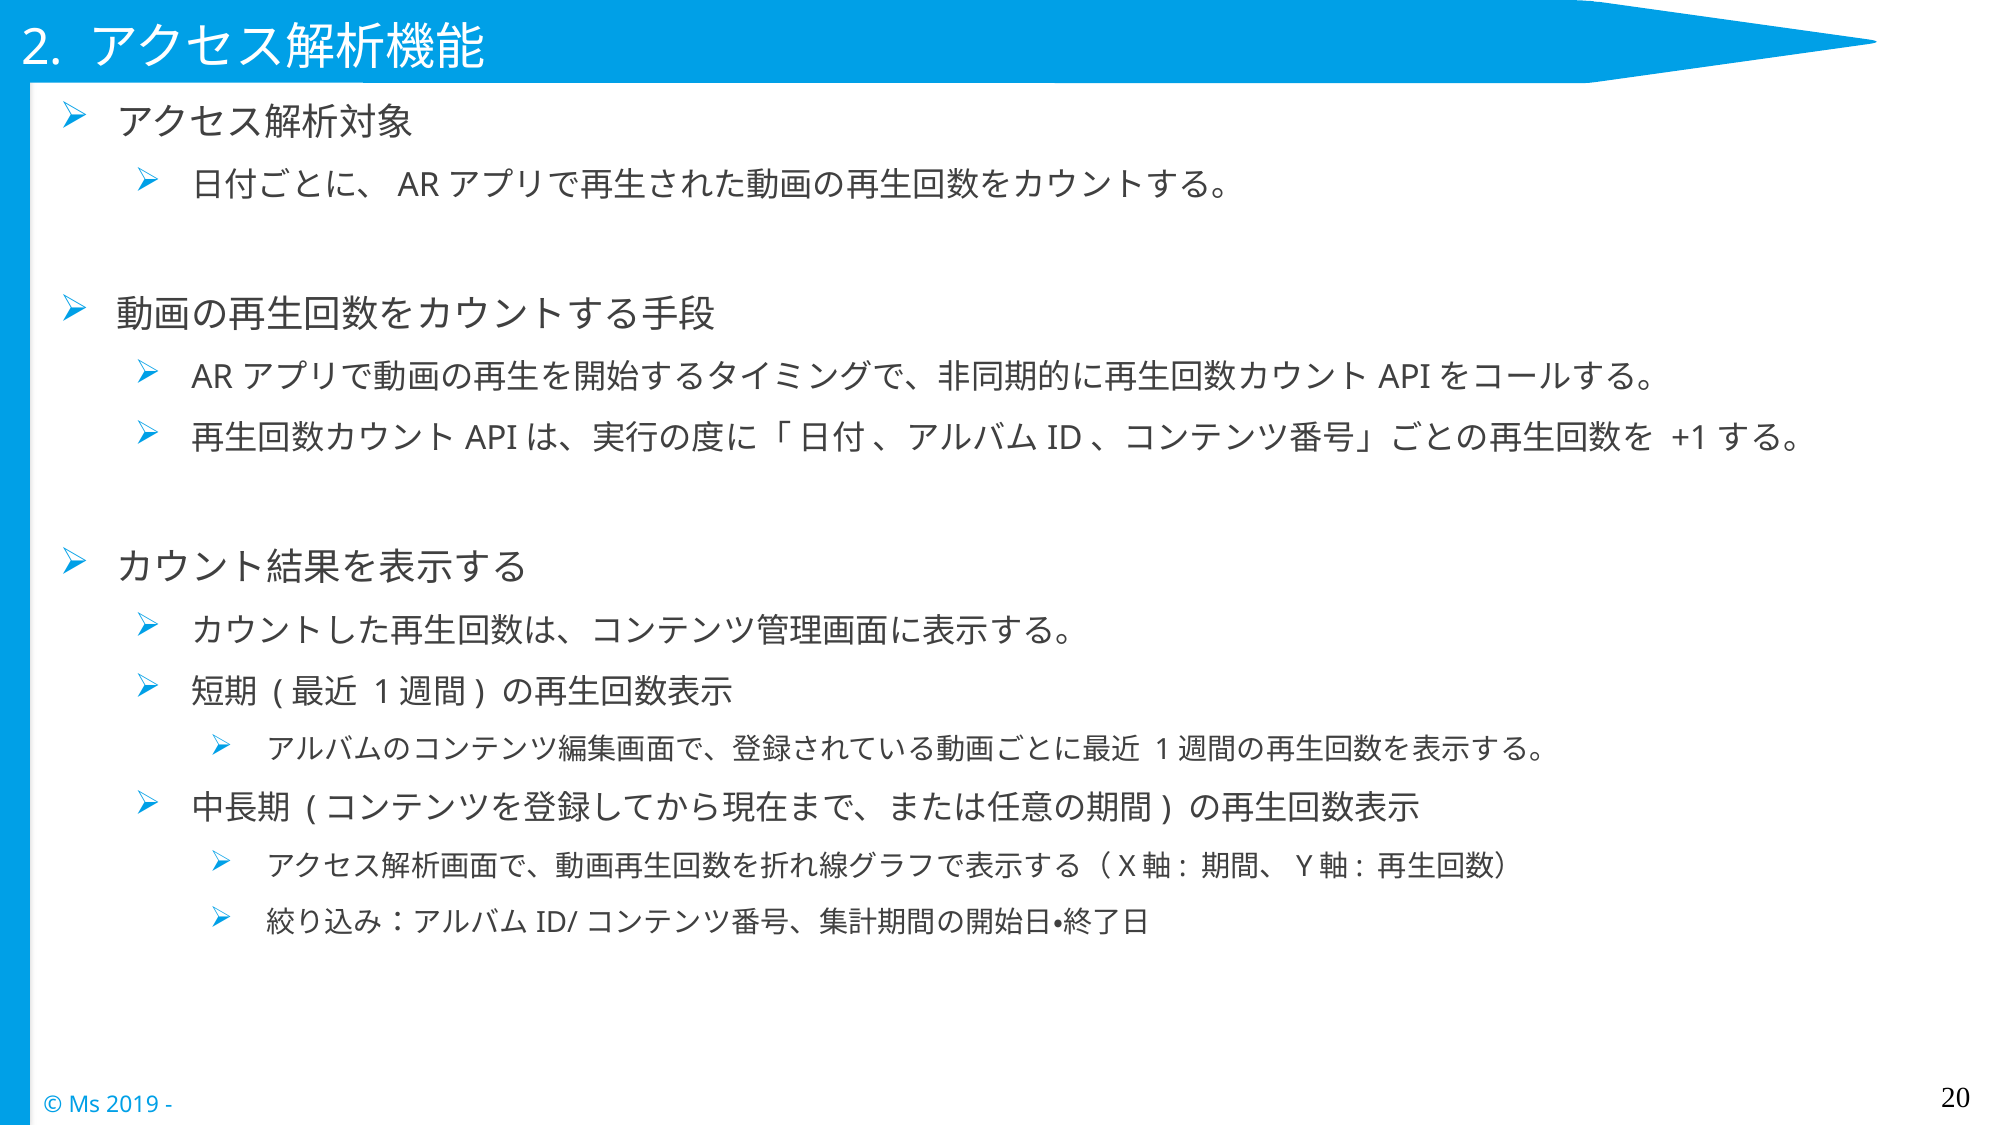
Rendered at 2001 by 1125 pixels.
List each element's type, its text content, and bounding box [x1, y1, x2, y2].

slide_number 20 [1857, 1070, 1986, 1114]
list アクセス解析対象 日付ごとに、ARアプリで再生された動画の再生回数をカウントする。 動画の再生回数をカウントする手段 ARアプリで動画の再生を開始するタイミングで、非同期的に再生回数カウントAPIをコールする。 再生回数カウントAPIは、実行の度に「 日付 、アルバムID、コンテンツ番号」ごとの再生回数を +1する。 カウント結果を表示する カウントした再生回数は、コンテンツ管理画面に表示する。 短期 (最近 1週間) の再生回数表示 アルバムのコンテンツ編集画面で、登録されている動画ごとに最近 1週間の再生回数を表示する。 中長期 (コンテンツを登録してから現在まで、または任意の期間) の再生回数表示 アクセス解析画面で、動画再生回数を折れ線グラフで表示する（X軸: 期間、Y軸: 再生回数） 絞り込み：アルバムID/コンテンツ番号、集計期間の開始日・終了日 [45, 90, 1974, 1052]
title 2. アクセス解析機能 [6, 6, 1555, 77]
